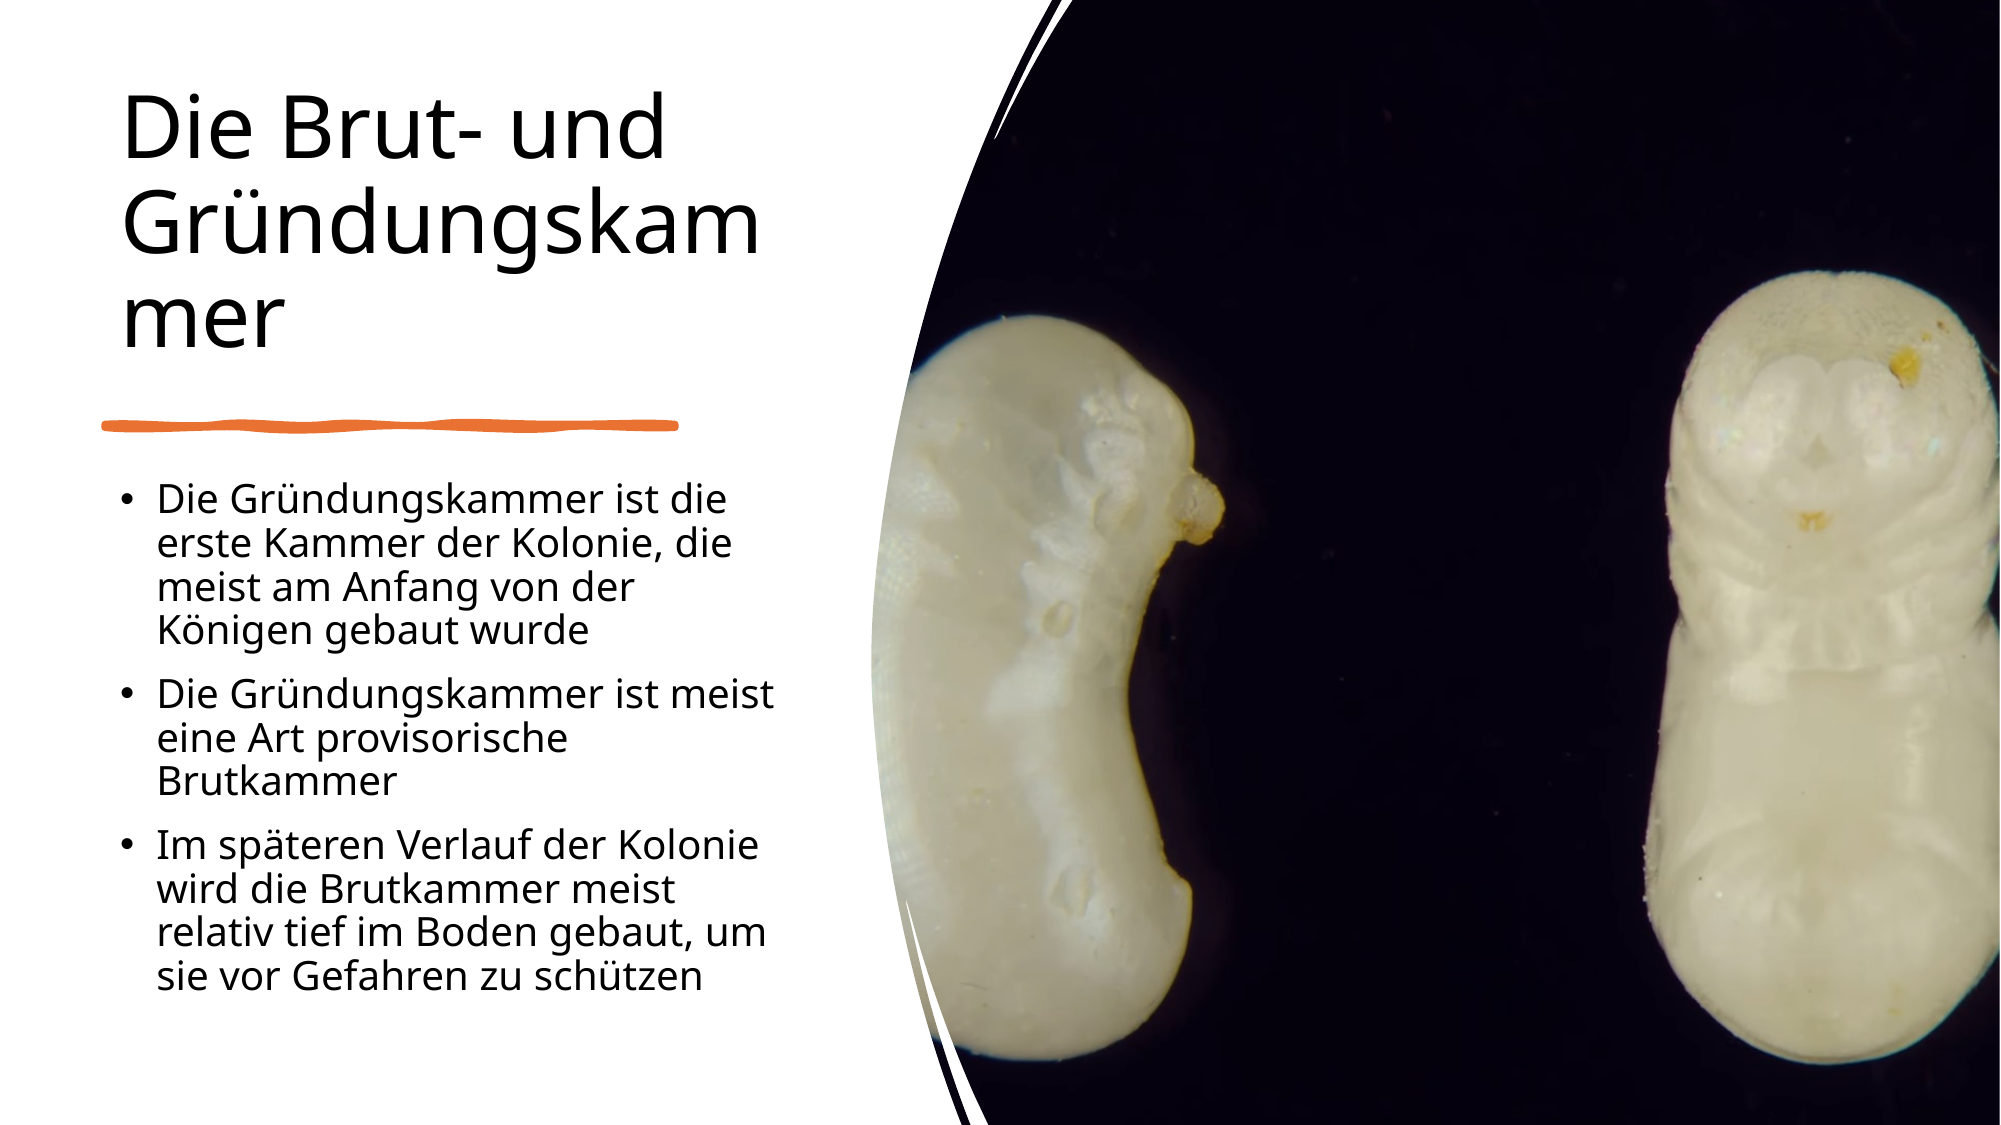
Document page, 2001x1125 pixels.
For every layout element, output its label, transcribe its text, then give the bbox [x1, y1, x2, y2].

text_box [0, 0, 870, 1125]
title Die Brut- und Gründungskammer [105, 53, 822, 375]
list Die Gründungskammer ist die erste Kammer der Kolonie, die meist am Anfang von der Königen gebaut wurde Die Gründungskammer ist meist eine Art provisorische Brutkammer Im späteren Verlauf der Kolonie wird die Brutkammer meist relativ tief im Boden gebaut, um sie vor Gefahren zu schützen [105, 471, 802, 1016]
picture [870, 0, 2000, 1125]
text_box [103, 420, 677, 432]
